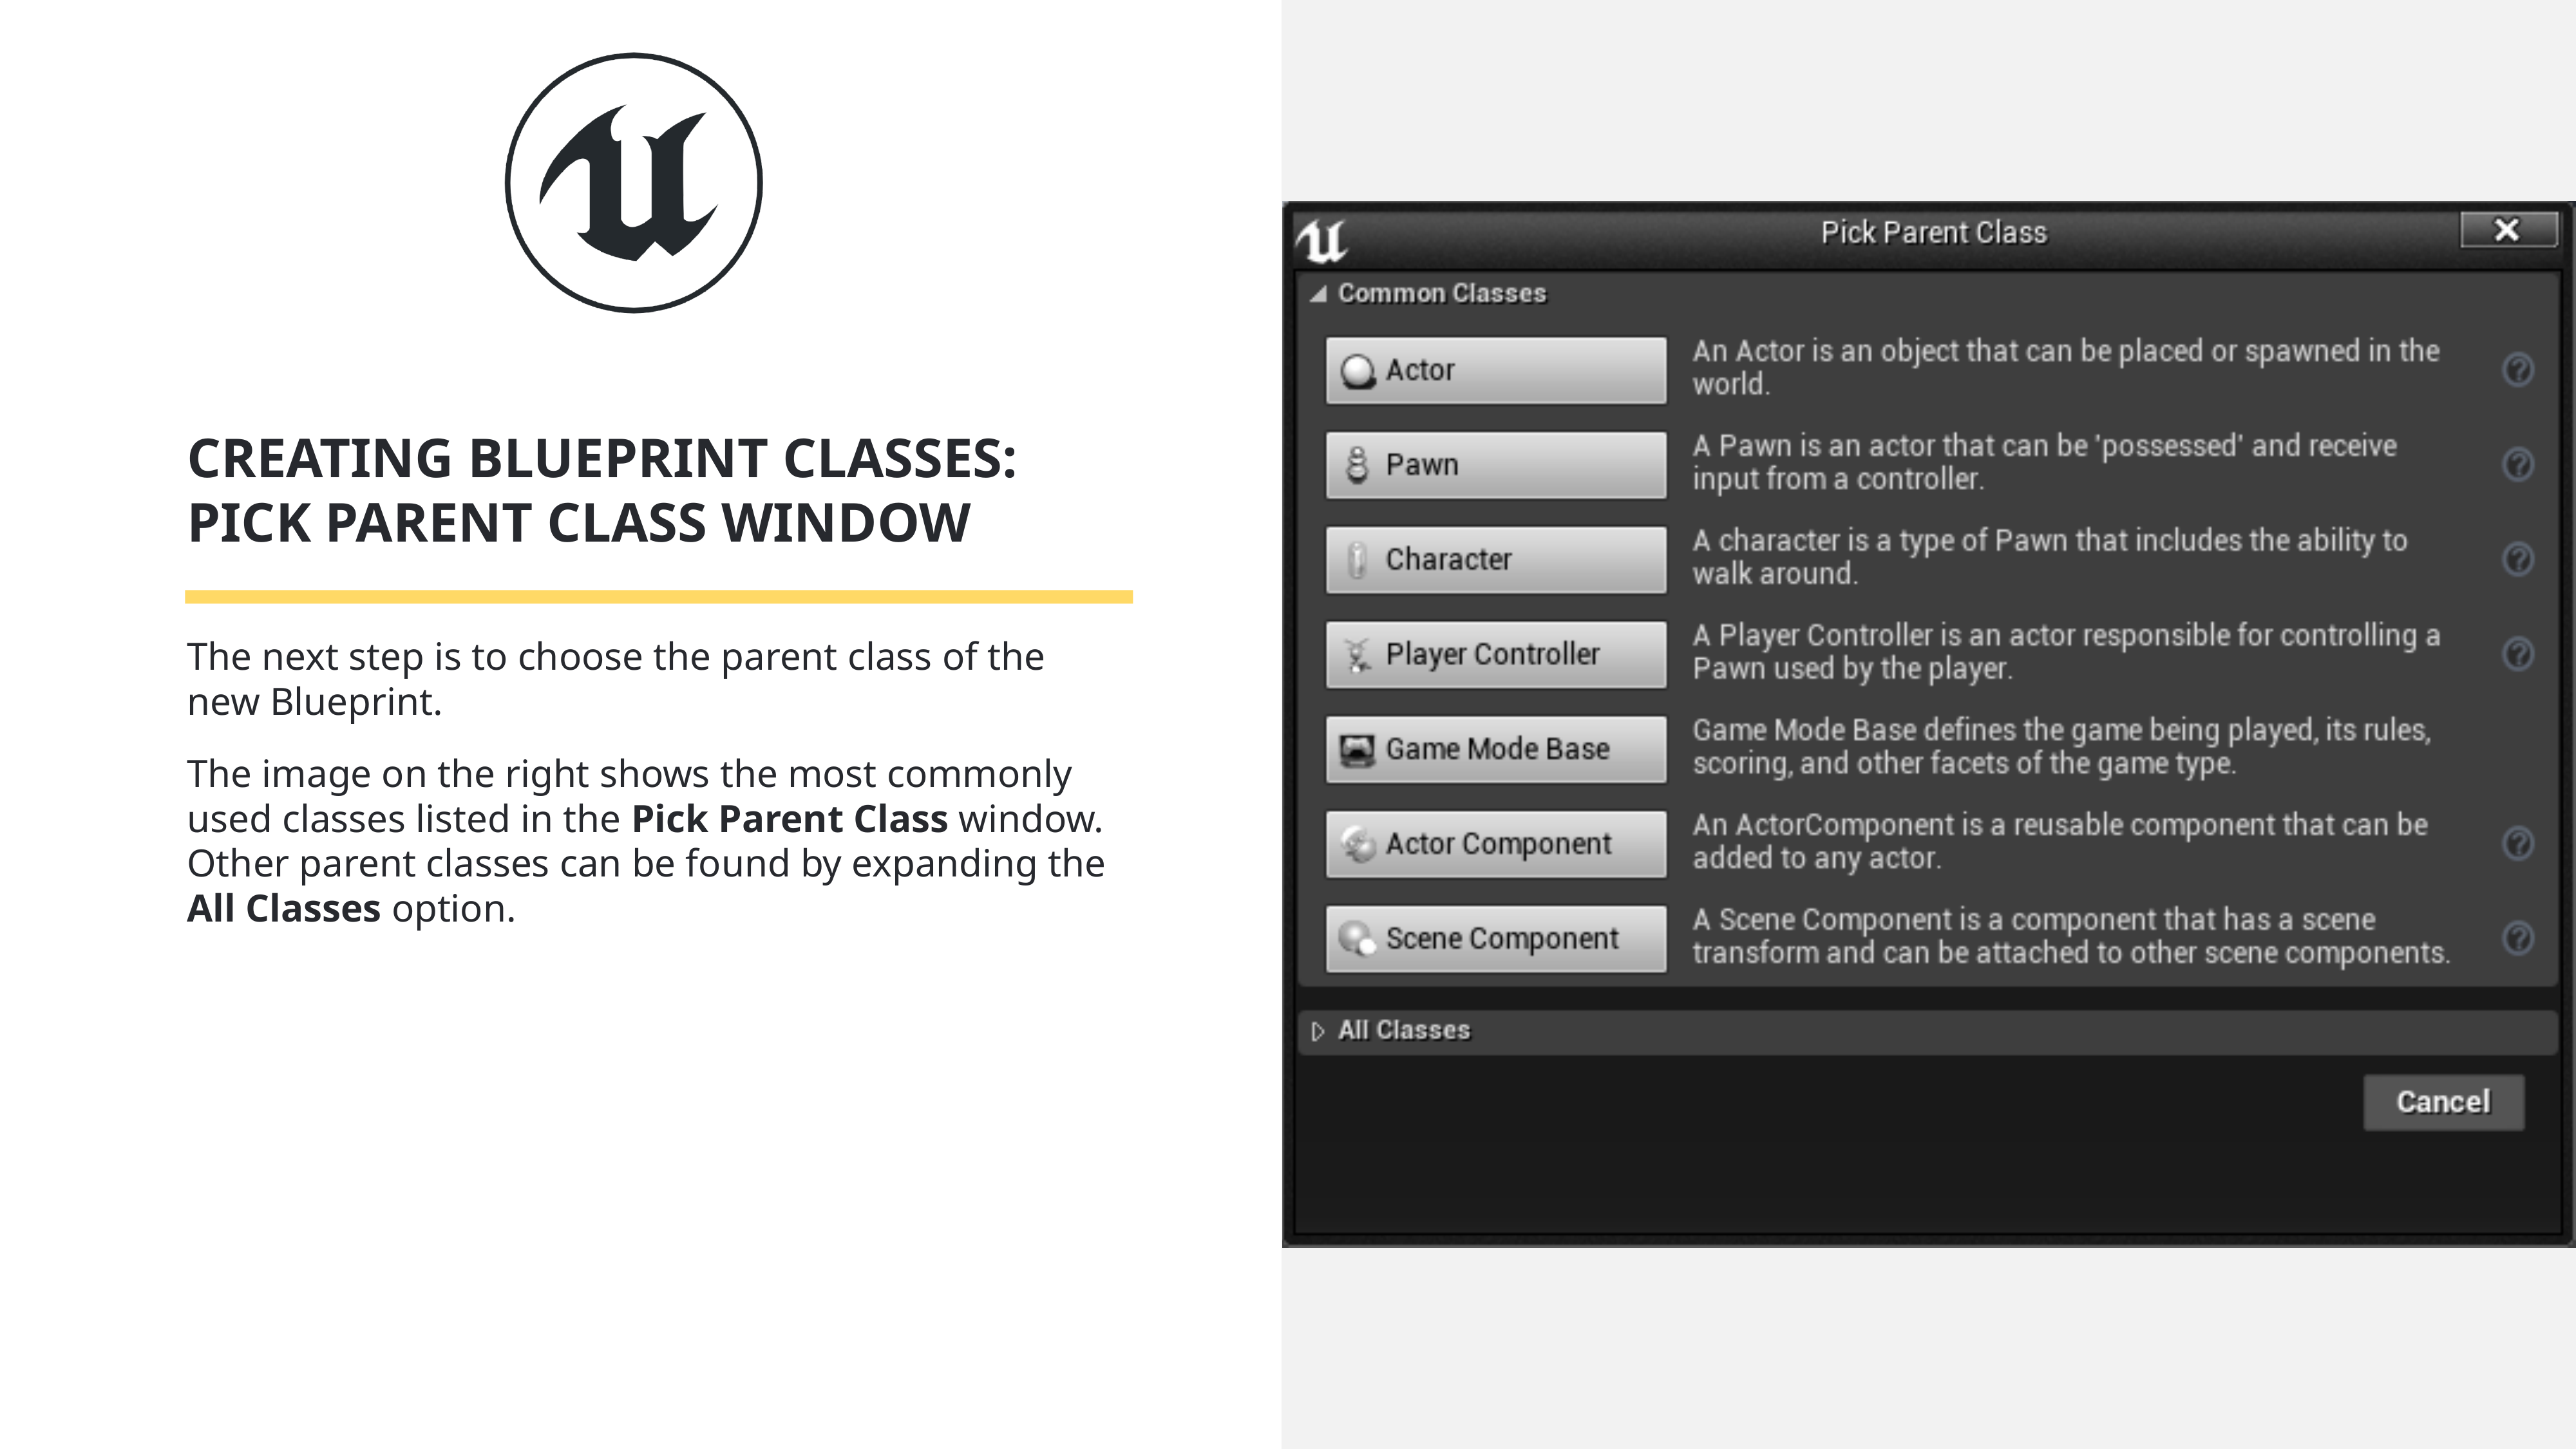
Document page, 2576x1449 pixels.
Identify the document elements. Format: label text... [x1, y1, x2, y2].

title CREATING BLUEPRINT CLASSES: PICK PARENT CLASS WINDOW [177, 97, 1133, 558]
picture [495, 43, 773, 97]
list The next step is to choose the parent class of the new Blueprint. The image on the right shows the most commonly used classes listed in the Pick Parent Class window. Other parent classes can be found by expanding the All Classes option. [177, 628, 1133, 1449]
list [1282, 201, 2576, 1248]
